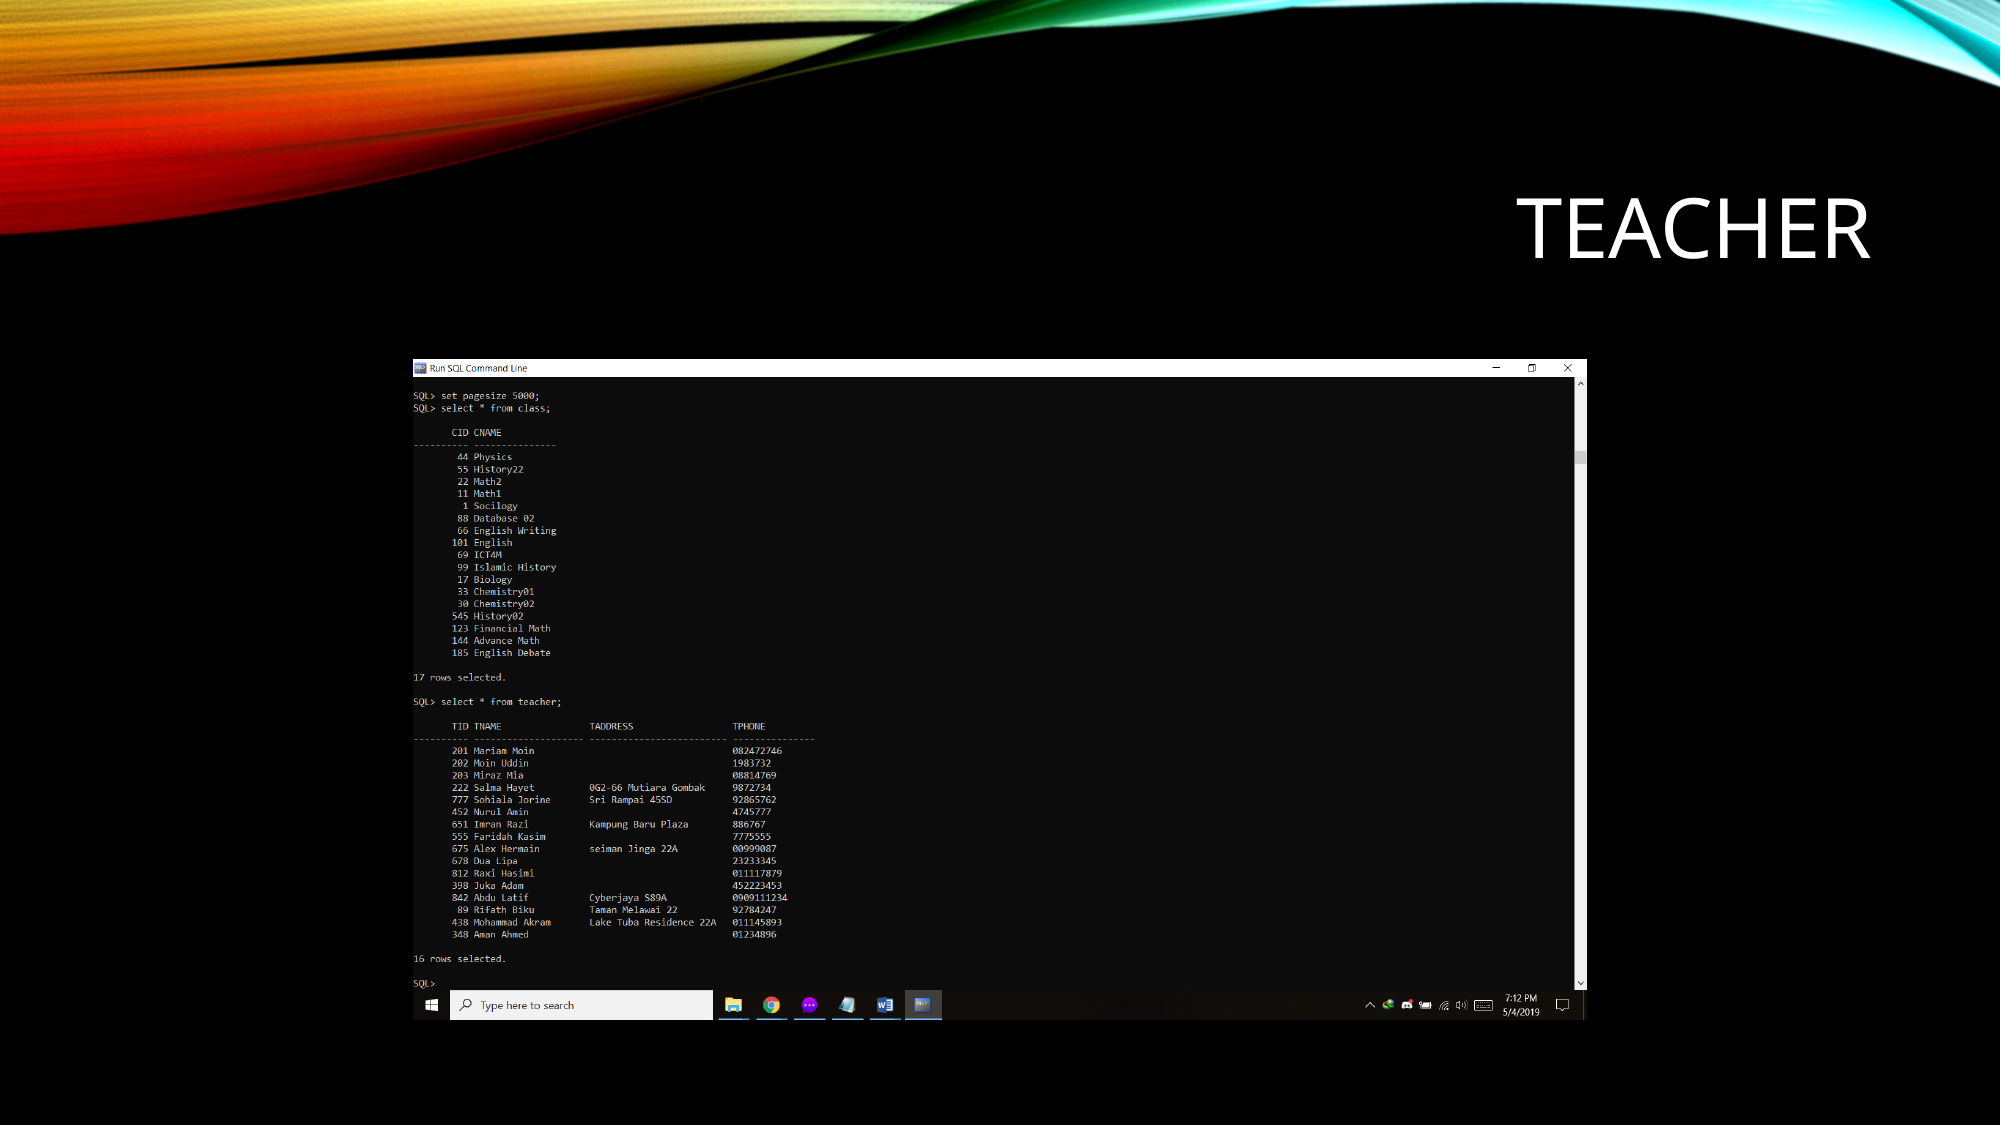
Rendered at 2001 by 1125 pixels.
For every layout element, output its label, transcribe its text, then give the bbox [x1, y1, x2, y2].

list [412, 359, 1588, 1021]
picture [0, 0, 2000, 237]
title Teacher [474, 125, 1888, 338]
